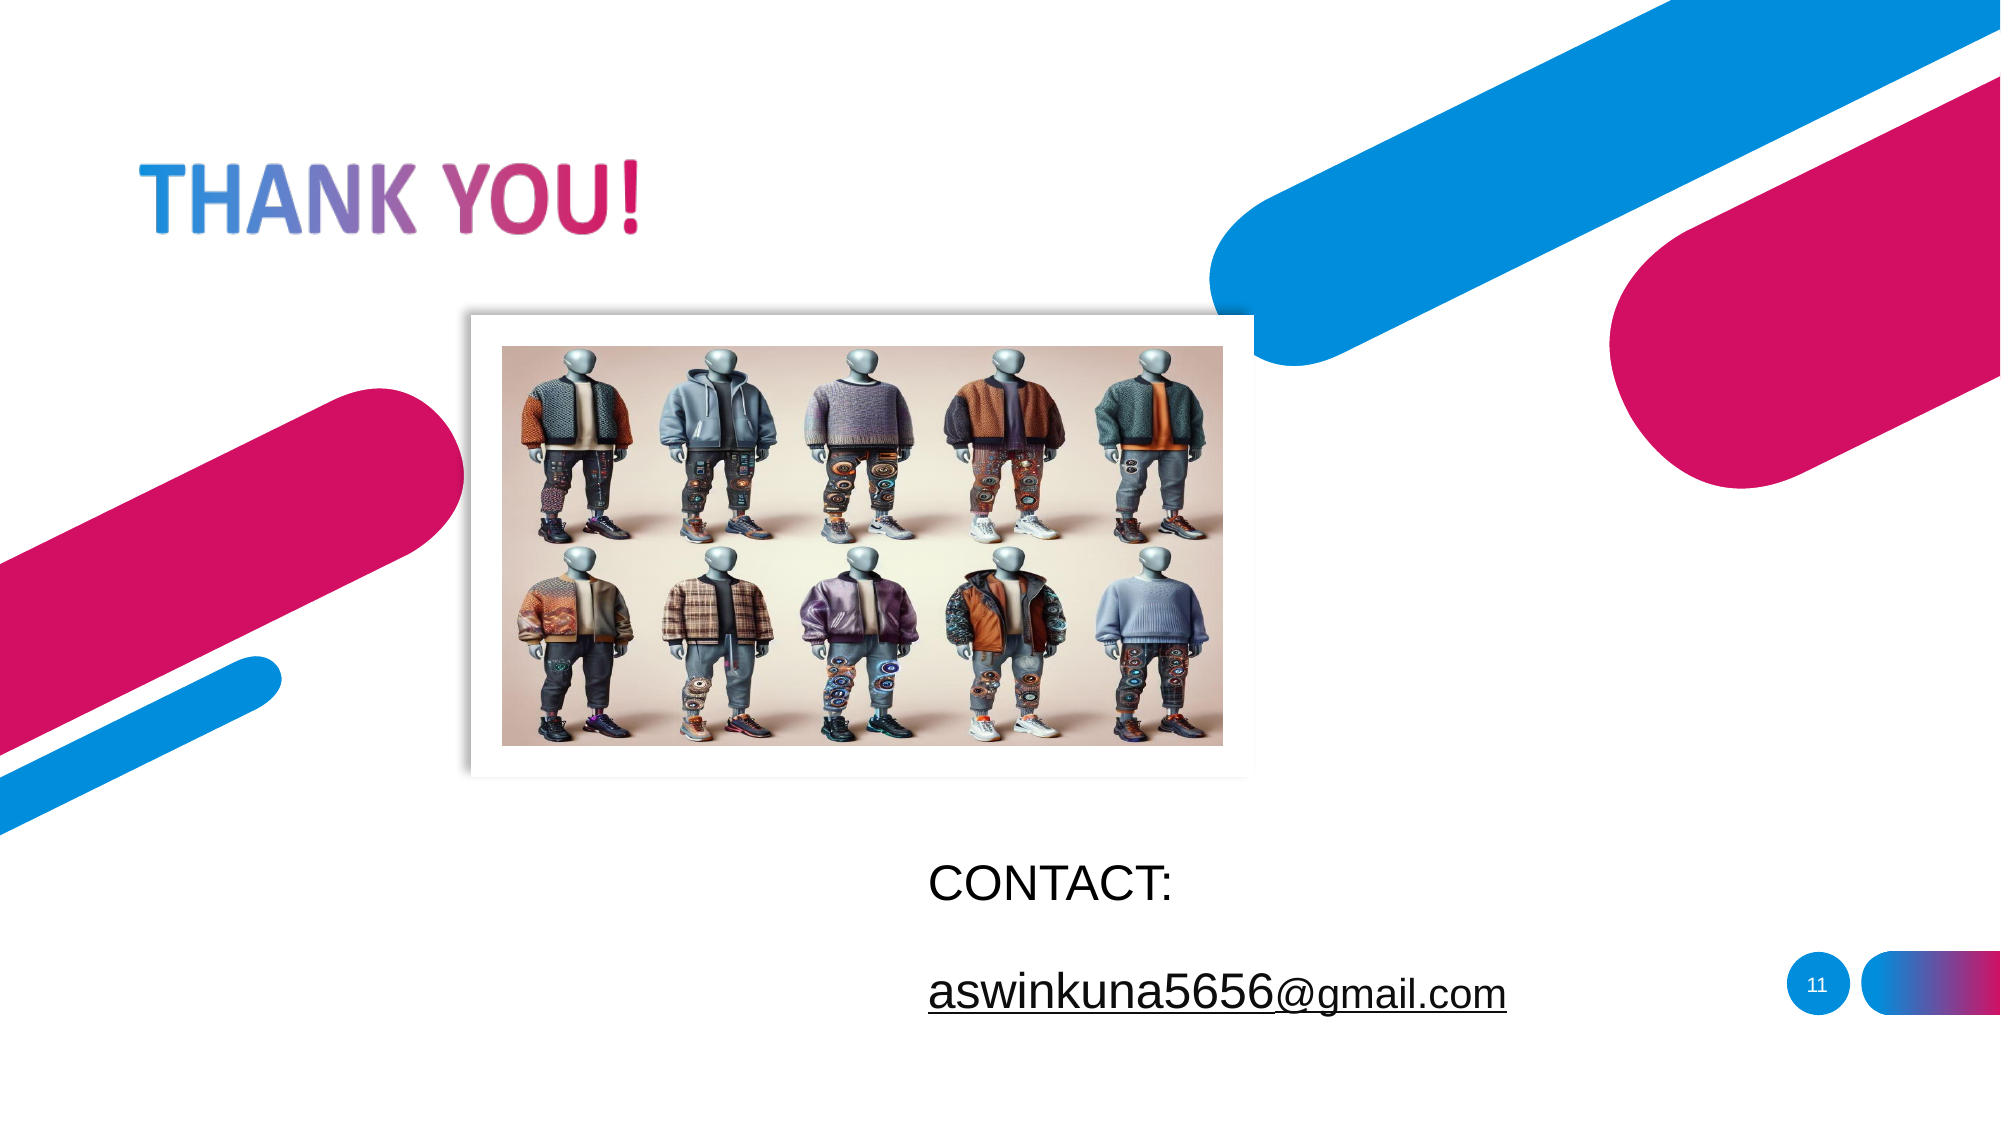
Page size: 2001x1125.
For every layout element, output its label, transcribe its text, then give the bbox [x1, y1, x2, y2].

text_box CONTACT: aswinkuna5656@gmail.com [912, 850, 1739, 1065]
slide_number 11 [1772, 954, 1863, 1015]
picture [122, 60, 2000, 746]
